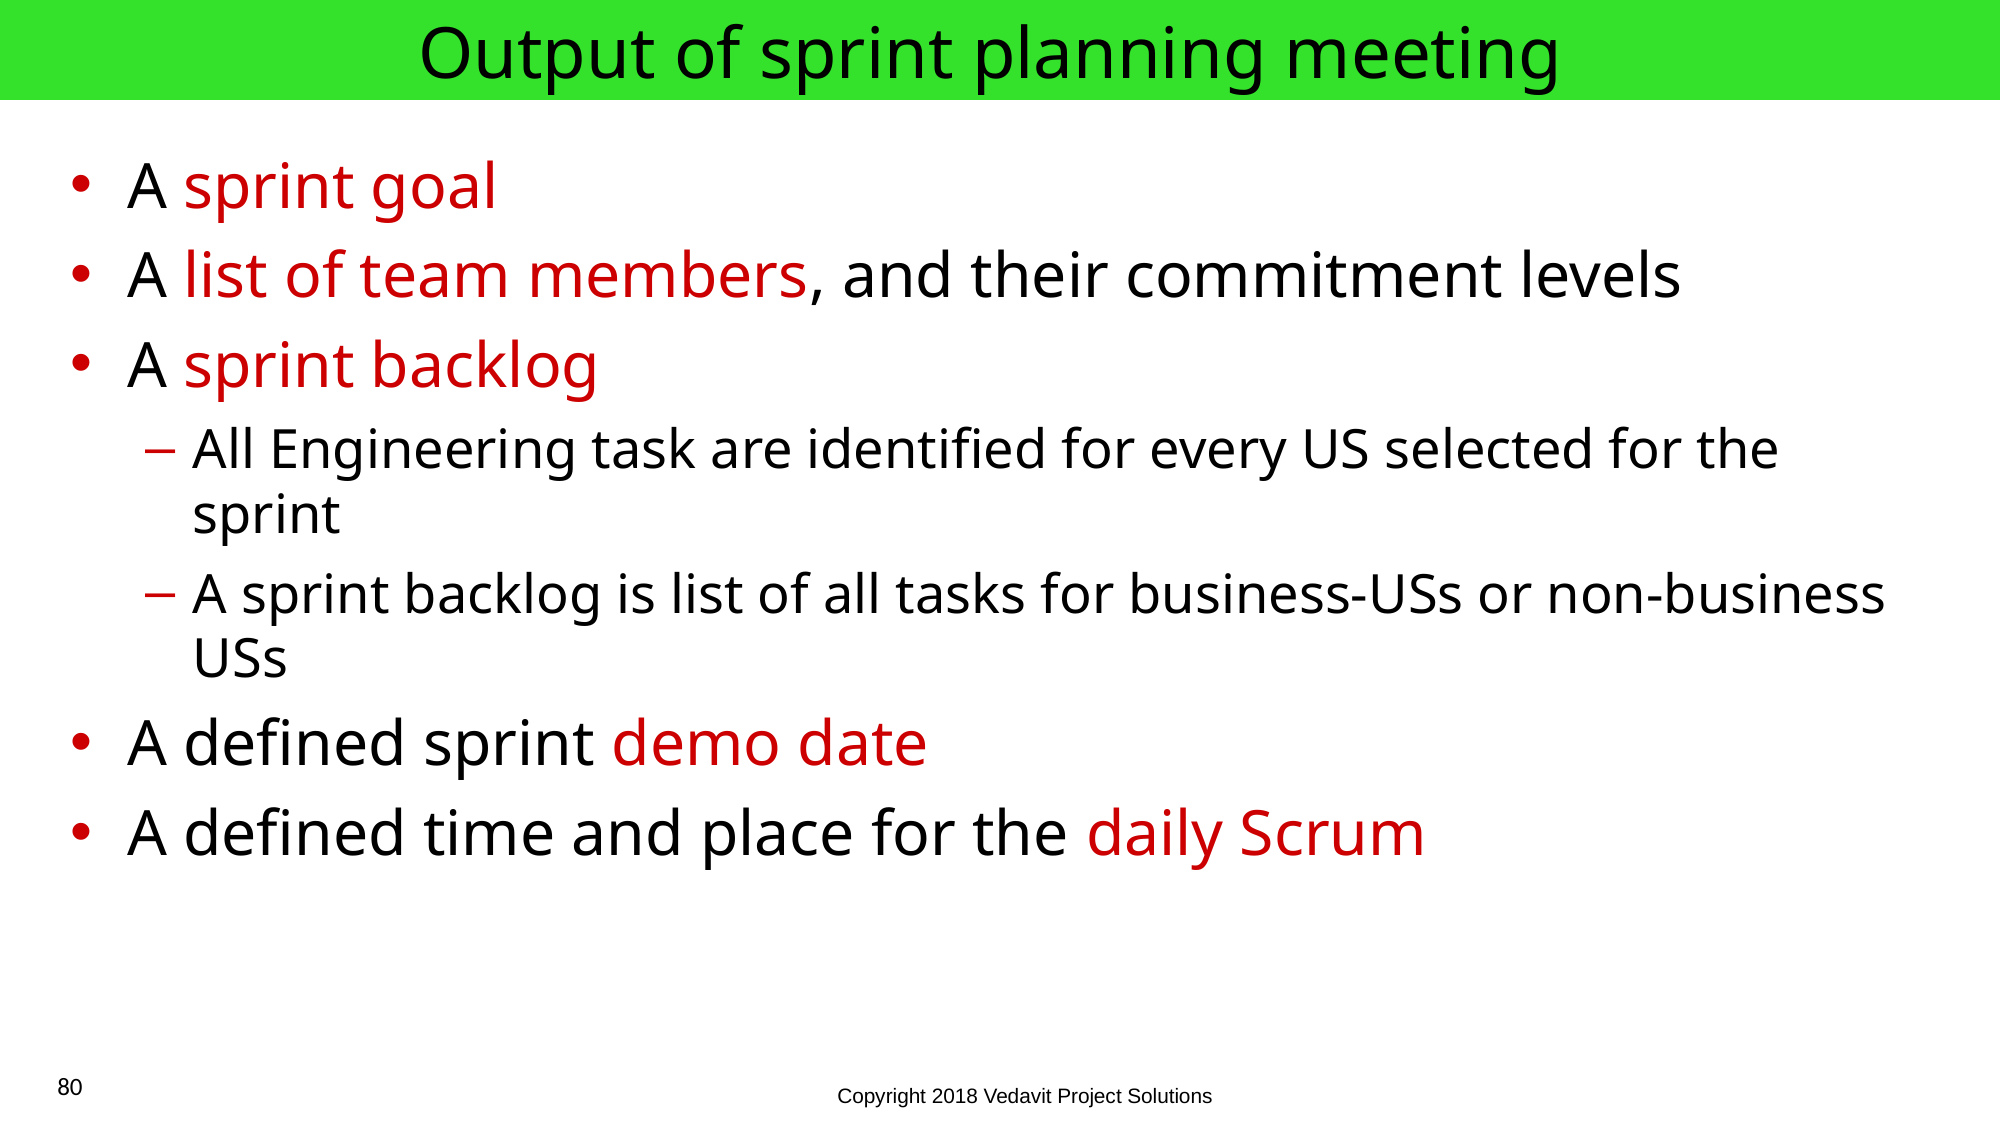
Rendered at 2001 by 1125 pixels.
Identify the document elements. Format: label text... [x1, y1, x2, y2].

slide_number 80 [3, 1055, 137, 1116]
list A sprint goal A list of team members, and their commitment levels A sprint backlog All Engineering task are identified for every US selected for the sprint A sprint backlog is list of all tasks for business-USs or non-business USs A defined sprint demo date A defined time and place for the daily Scrum [62, 137, 1938, 1013]
title Output of sprint planning meeting [0, 0, 2000, 100]
